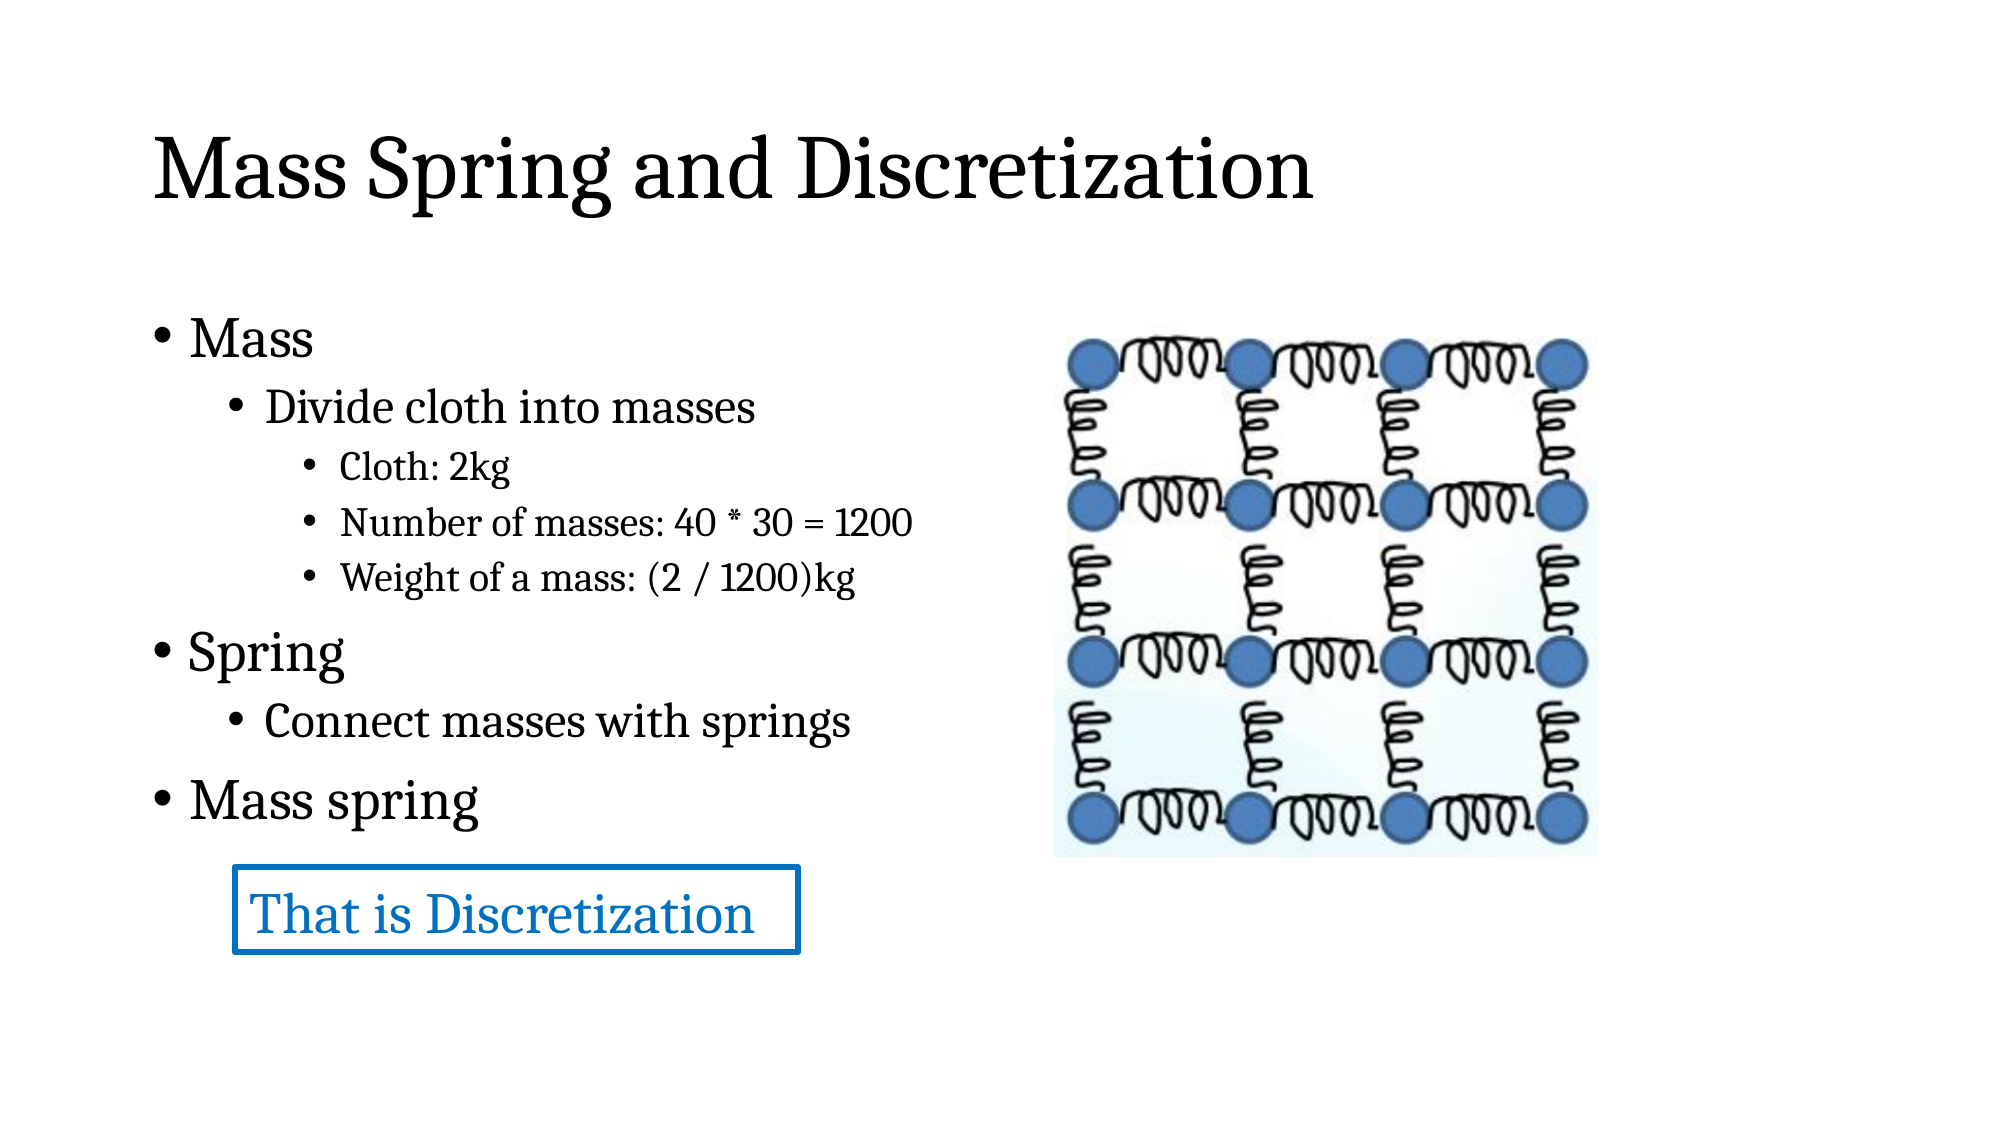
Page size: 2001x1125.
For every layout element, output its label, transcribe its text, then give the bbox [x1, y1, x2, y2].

title Mass Spring and Discretization [137, 59, 1863, 278]
picture [1054, 326, 1599, 857]
text_box That is Discretization [234, 867, 798, 953]
list Mass Divide cloth into masses Cloth: 2kg Number of masses: 40 * 30 = 1200 Weight of a mass: (2 / 1200)kg Spring Connect masses with springs Mass spring [137, 299, 1863, 1014]
